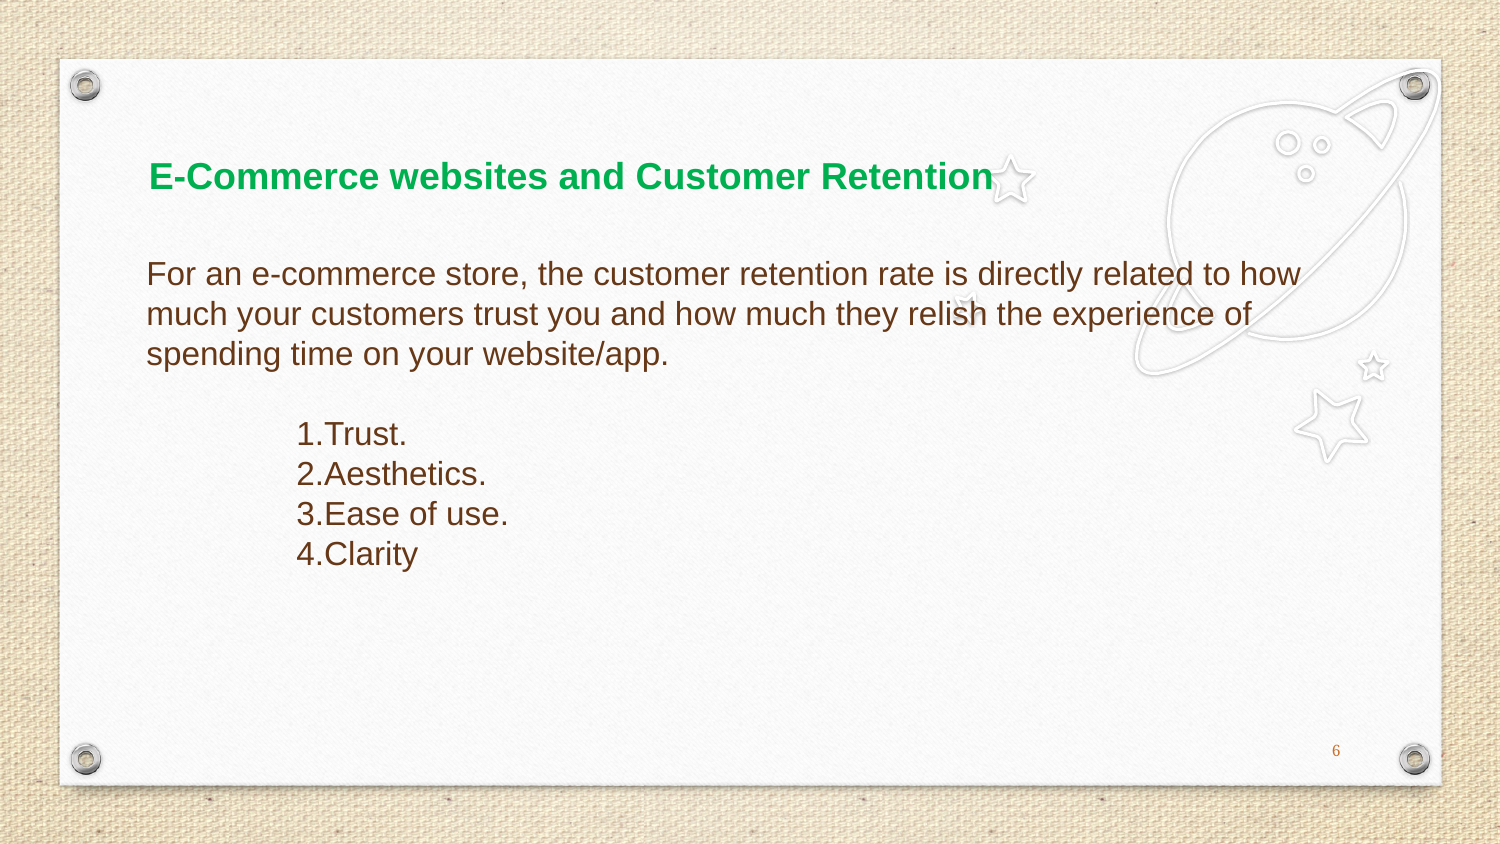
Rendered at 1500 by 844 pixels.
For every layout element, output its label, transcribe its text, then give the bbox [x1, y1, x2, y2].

text_box E-Commerce websites and Customer Retention [28, 99, 1104, 205]
picture [0, 0, 1500, 844]
slide_number 6 [1273, 734, 1341, 769]
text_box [1136, 70, 1440, 374]
text_box For an e-commerce store, the customer retention rate is directly related to how much your customers trust you and how much they relish the experience of spending time on your website/app. 1.Trust. 2.Aesthetics. 3.Ease of use. 4.Clarity [131, 245, 1378, 580]
